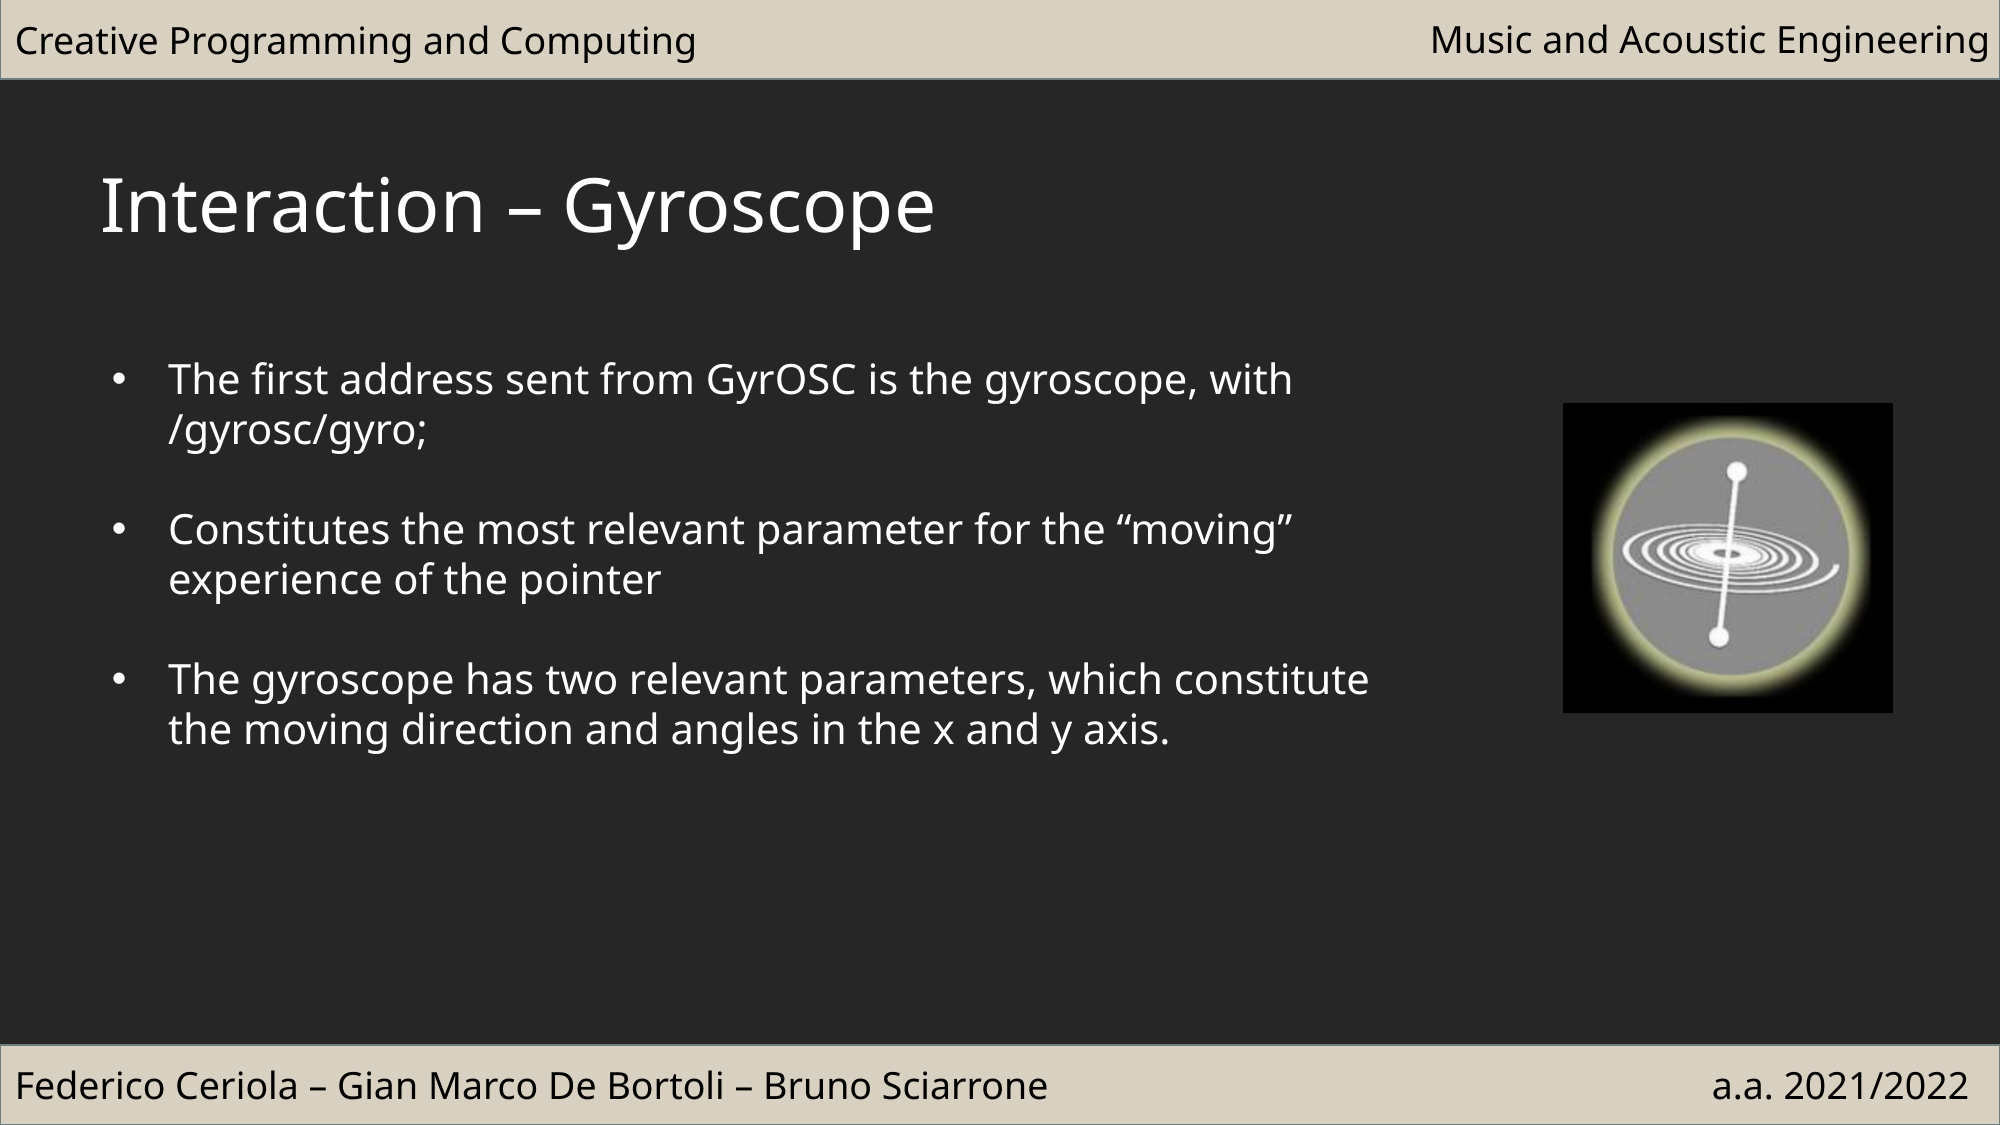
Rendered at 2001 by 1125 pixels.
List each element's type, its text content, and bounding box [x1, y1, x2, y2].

text_box [0, 80, 2000, 1044]
text_box Interaction – Gyroscope [85, 149, 952, 255]
text_box Music and Acoustic Engineering [1414, 8, 2000, 69]
picture [1563, 403, 1893, 713]
text_box The first address sent from GyrOSC is the gyroscope, with /gyrosc/gyro; Constitutes the most relevant parameter for the “moving” experience of the pointer The gyroscope has two relevant parameters, which constitute the moving direction and angles in the x and y axis. [97, 345, 1453, 861]
text_box a.a. 2021/2022 [1697, 1054, 1985, 1115]
text_box Creative Programming and Computing [0, 0, 2000, 80]
text_box Federico Ceriola – Gian Marco De Bortoli – Bruno Sciarrone [0, 1044, 2000, 1125]
